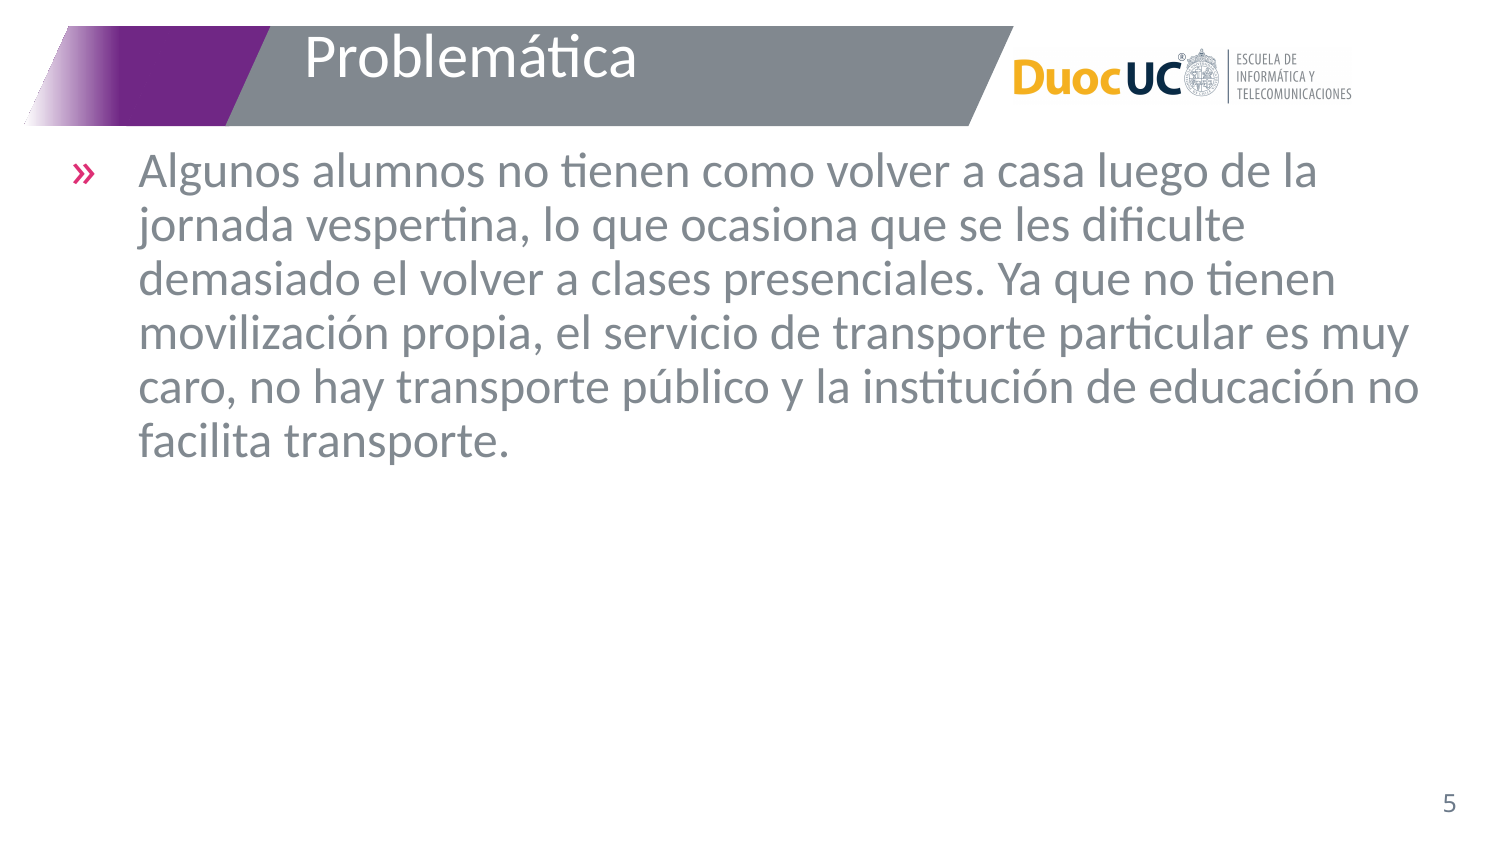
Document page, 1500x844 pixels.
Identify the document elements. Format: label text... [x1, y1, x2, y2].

list Algunos alumnos no tienen como volver a casa luego de la jornada vespertina, lo que ocasiona que se les dificulte demasiado el volver a clases presenciales. Ya que no tienen movilización propia, el servicio de transporte particular es muy caro, no hay transporte público y la institución de educación no facilita transporte. [48, 136, 1452, 356]
title Problemática [289, 19, 993, 95]
picture [1013, 47, 1352, 105]
